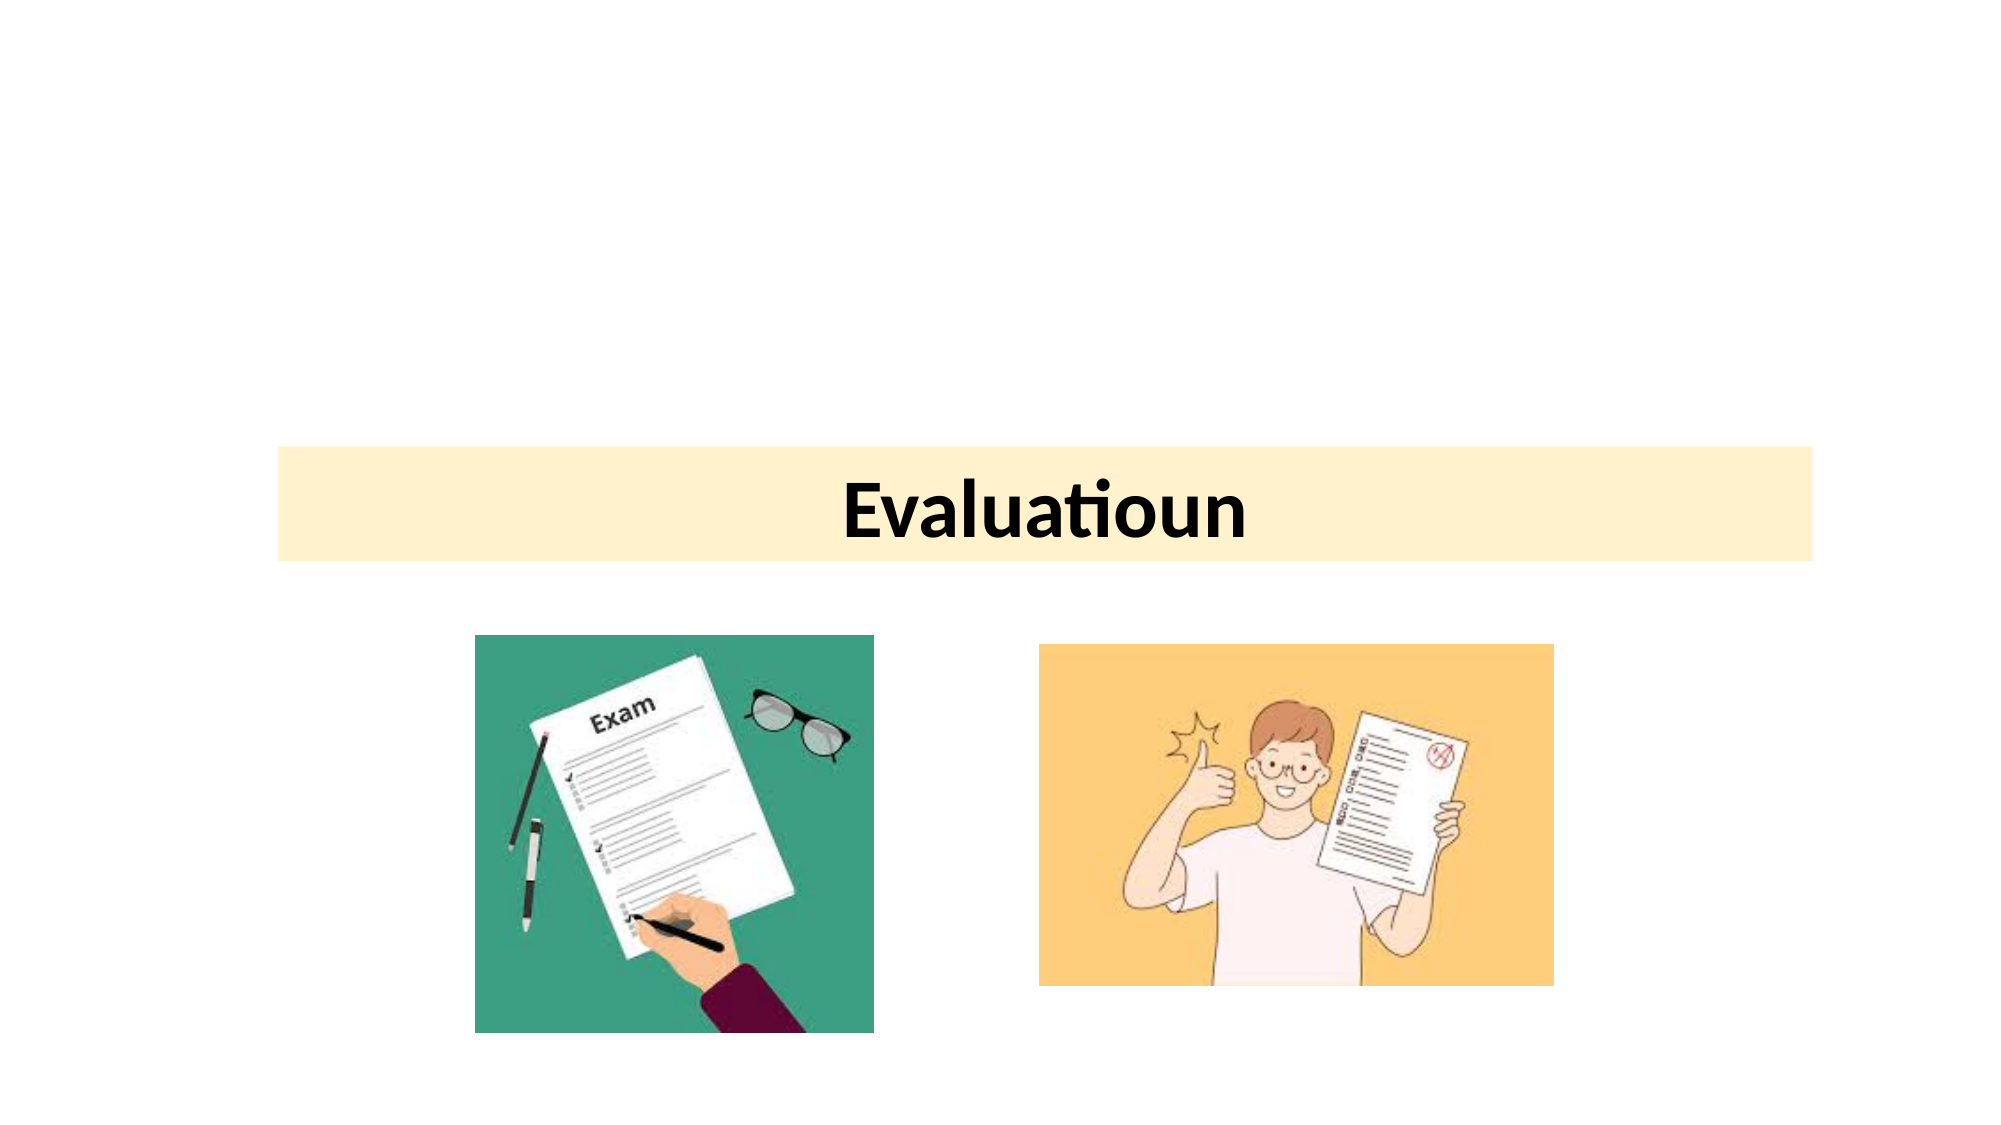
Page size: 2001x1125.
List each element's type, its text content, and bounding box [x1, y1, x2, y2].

text_box Evaluatioun [278, 446, 1813, 562]
picture [475, 635, 874, 1033]
picture [1039, 644, 1554, 987]
